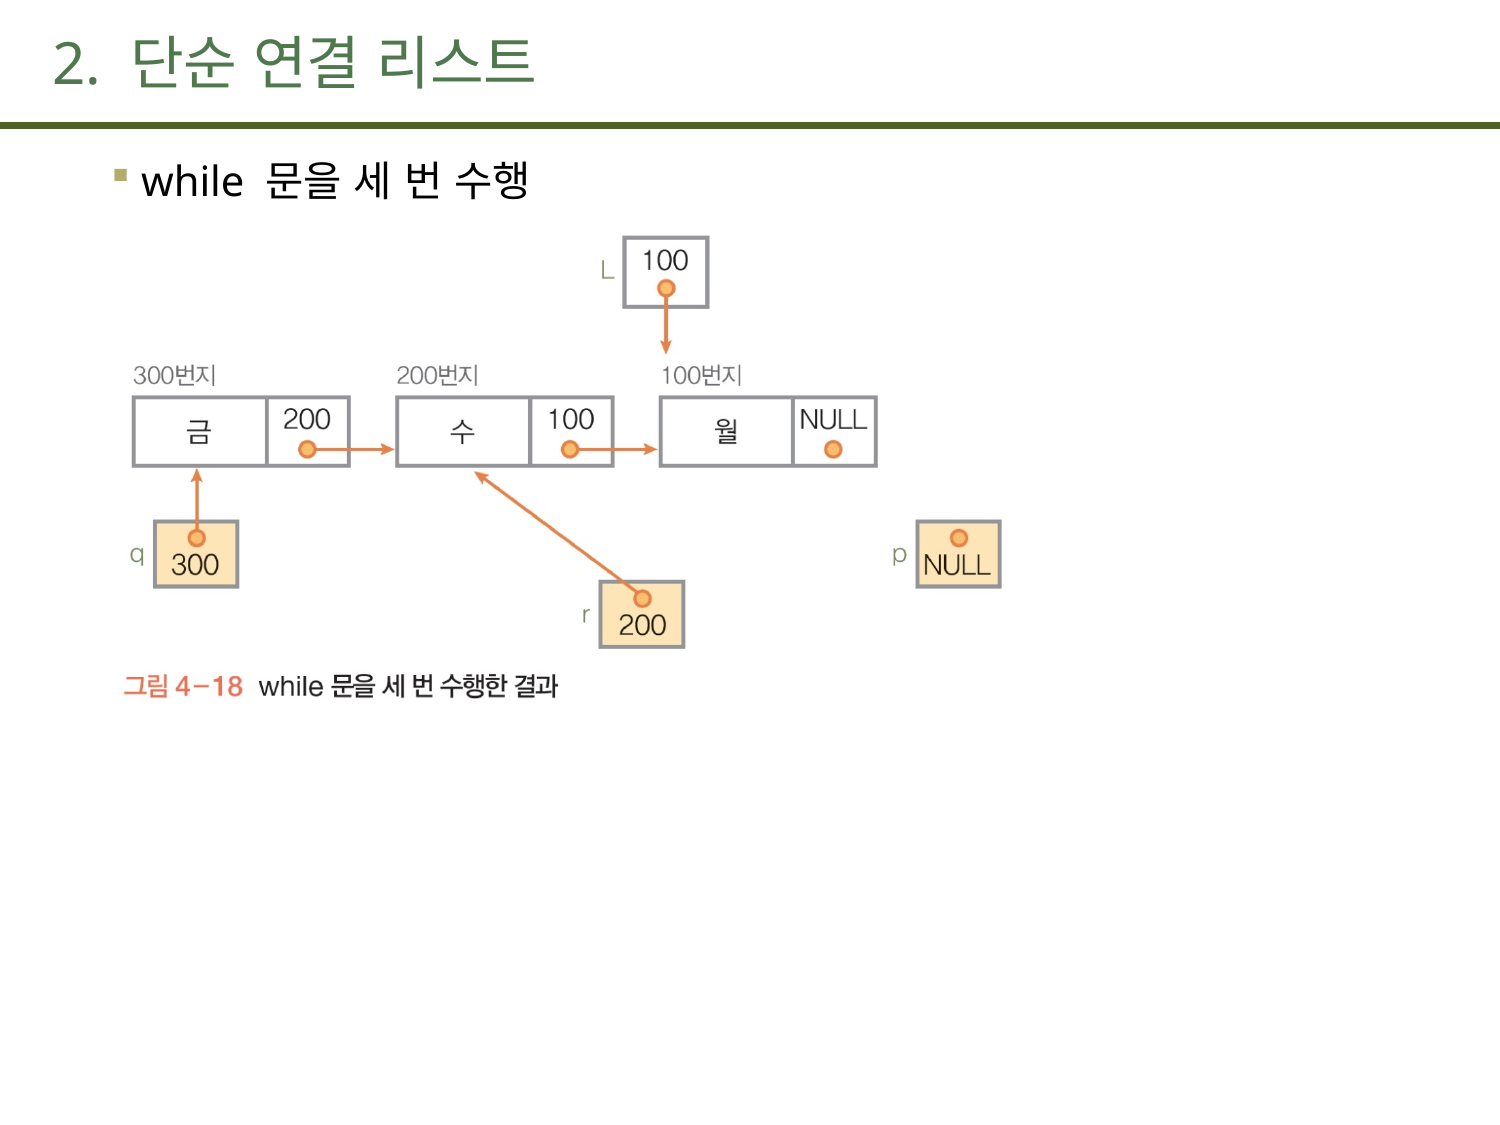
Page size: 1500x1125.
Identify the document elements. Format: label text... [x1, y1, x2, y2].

list while 문을 세 번 수행 [37, 152, 1463, 1091]
picture [111, 222, 1011, 711]
title 2. 단순 연결 리스트 [37, 13, 1278, 109]
